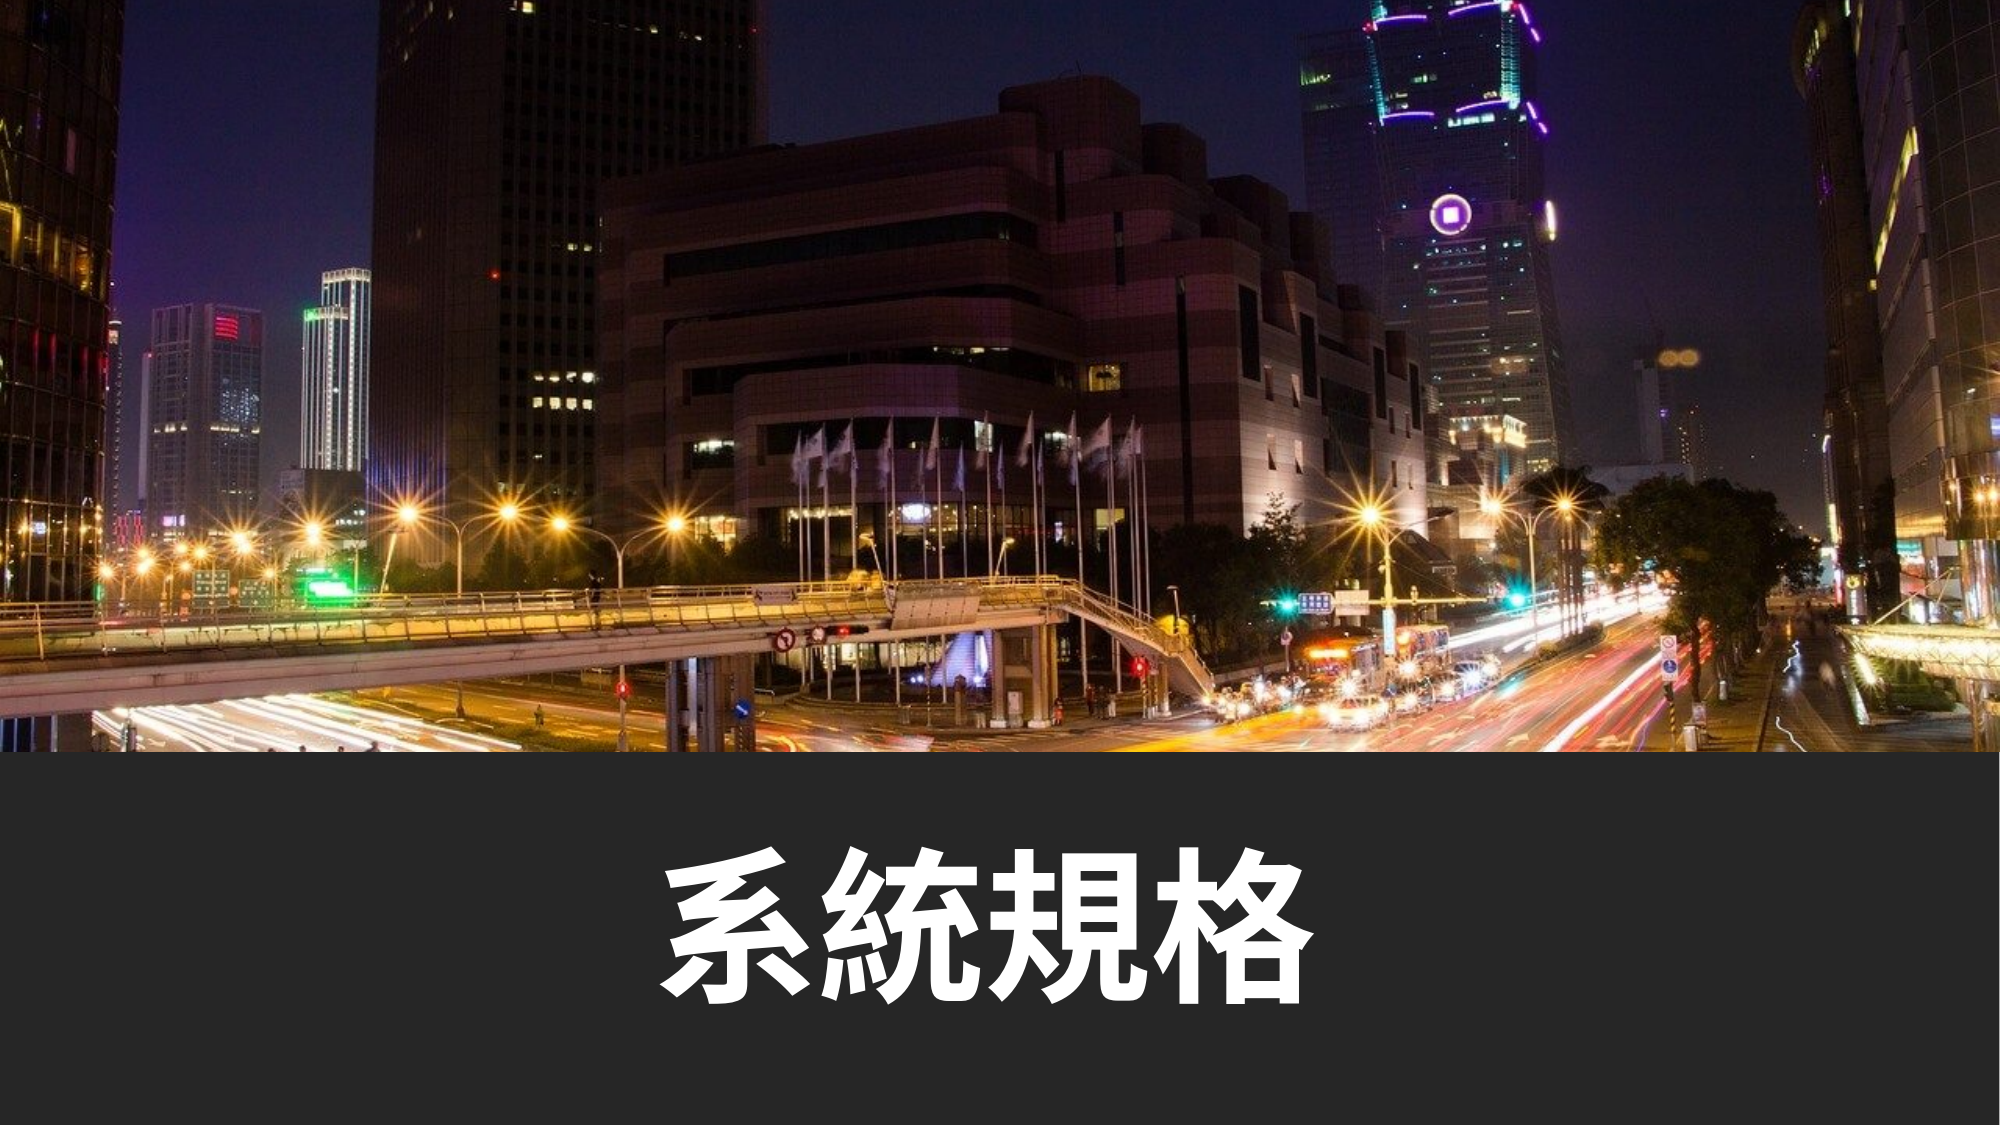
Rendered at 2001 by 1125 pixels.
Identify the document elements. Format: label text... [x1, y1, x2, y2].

title 系統規格 [488, 903, 2000, 1026]
picture [0, 0, 2000, 752]
